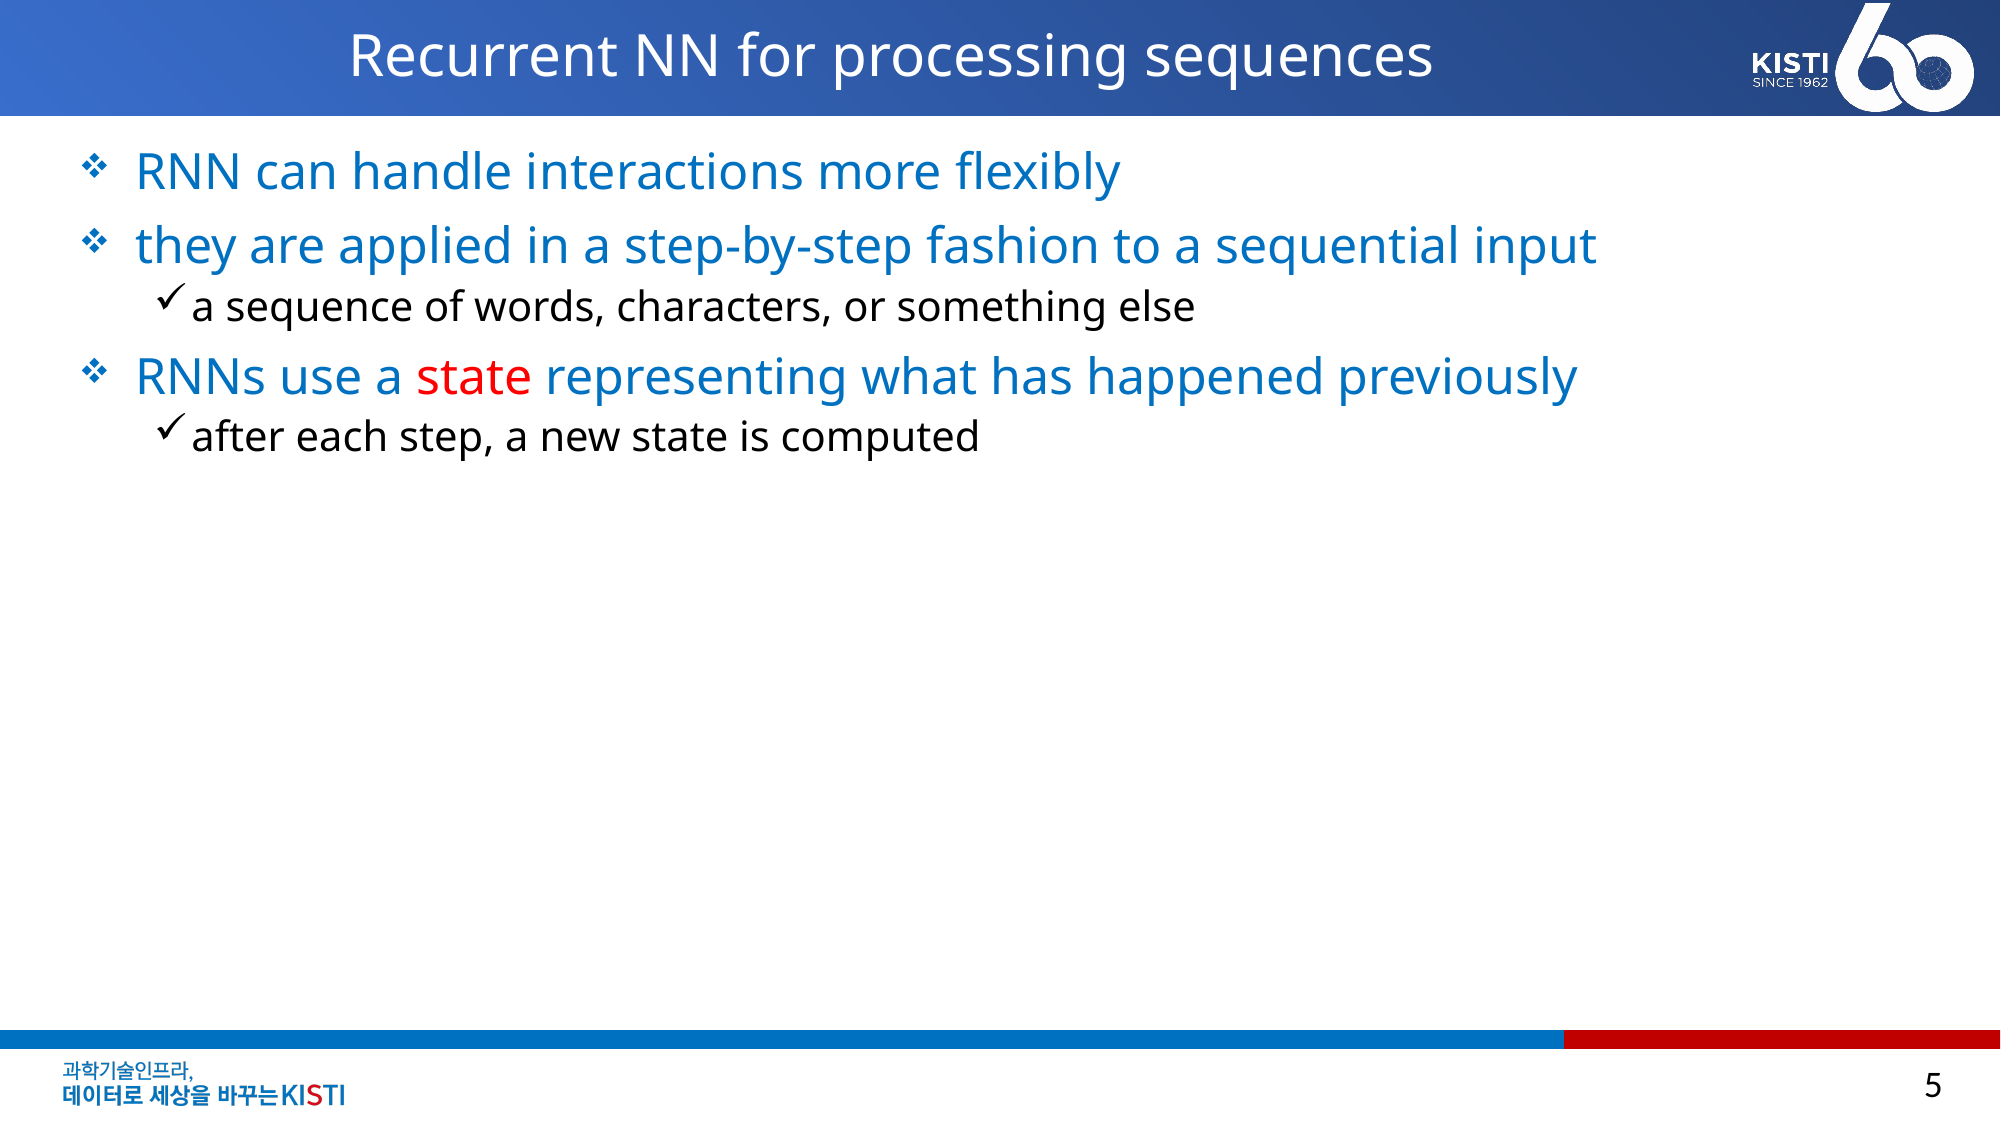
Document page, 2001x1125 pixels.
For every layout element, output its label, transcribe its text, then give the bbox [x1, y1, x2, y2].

slide_number 5 [1605, 1053, 1958, 1113]
title Recurrent NN for processing sequences [63, 0, 1720, 116]
list RNN can handle interactions more flexibly they are applied in a step-by-step fashion to a sequential input a sequence of words, characters, or something else RNNs use a state representing what has happened previously after each step, a new state is computed [63, 138, 1958, 1009]
picture [1753, 3, 1974, 112]
picture [63, 1061, 344, 1106]
